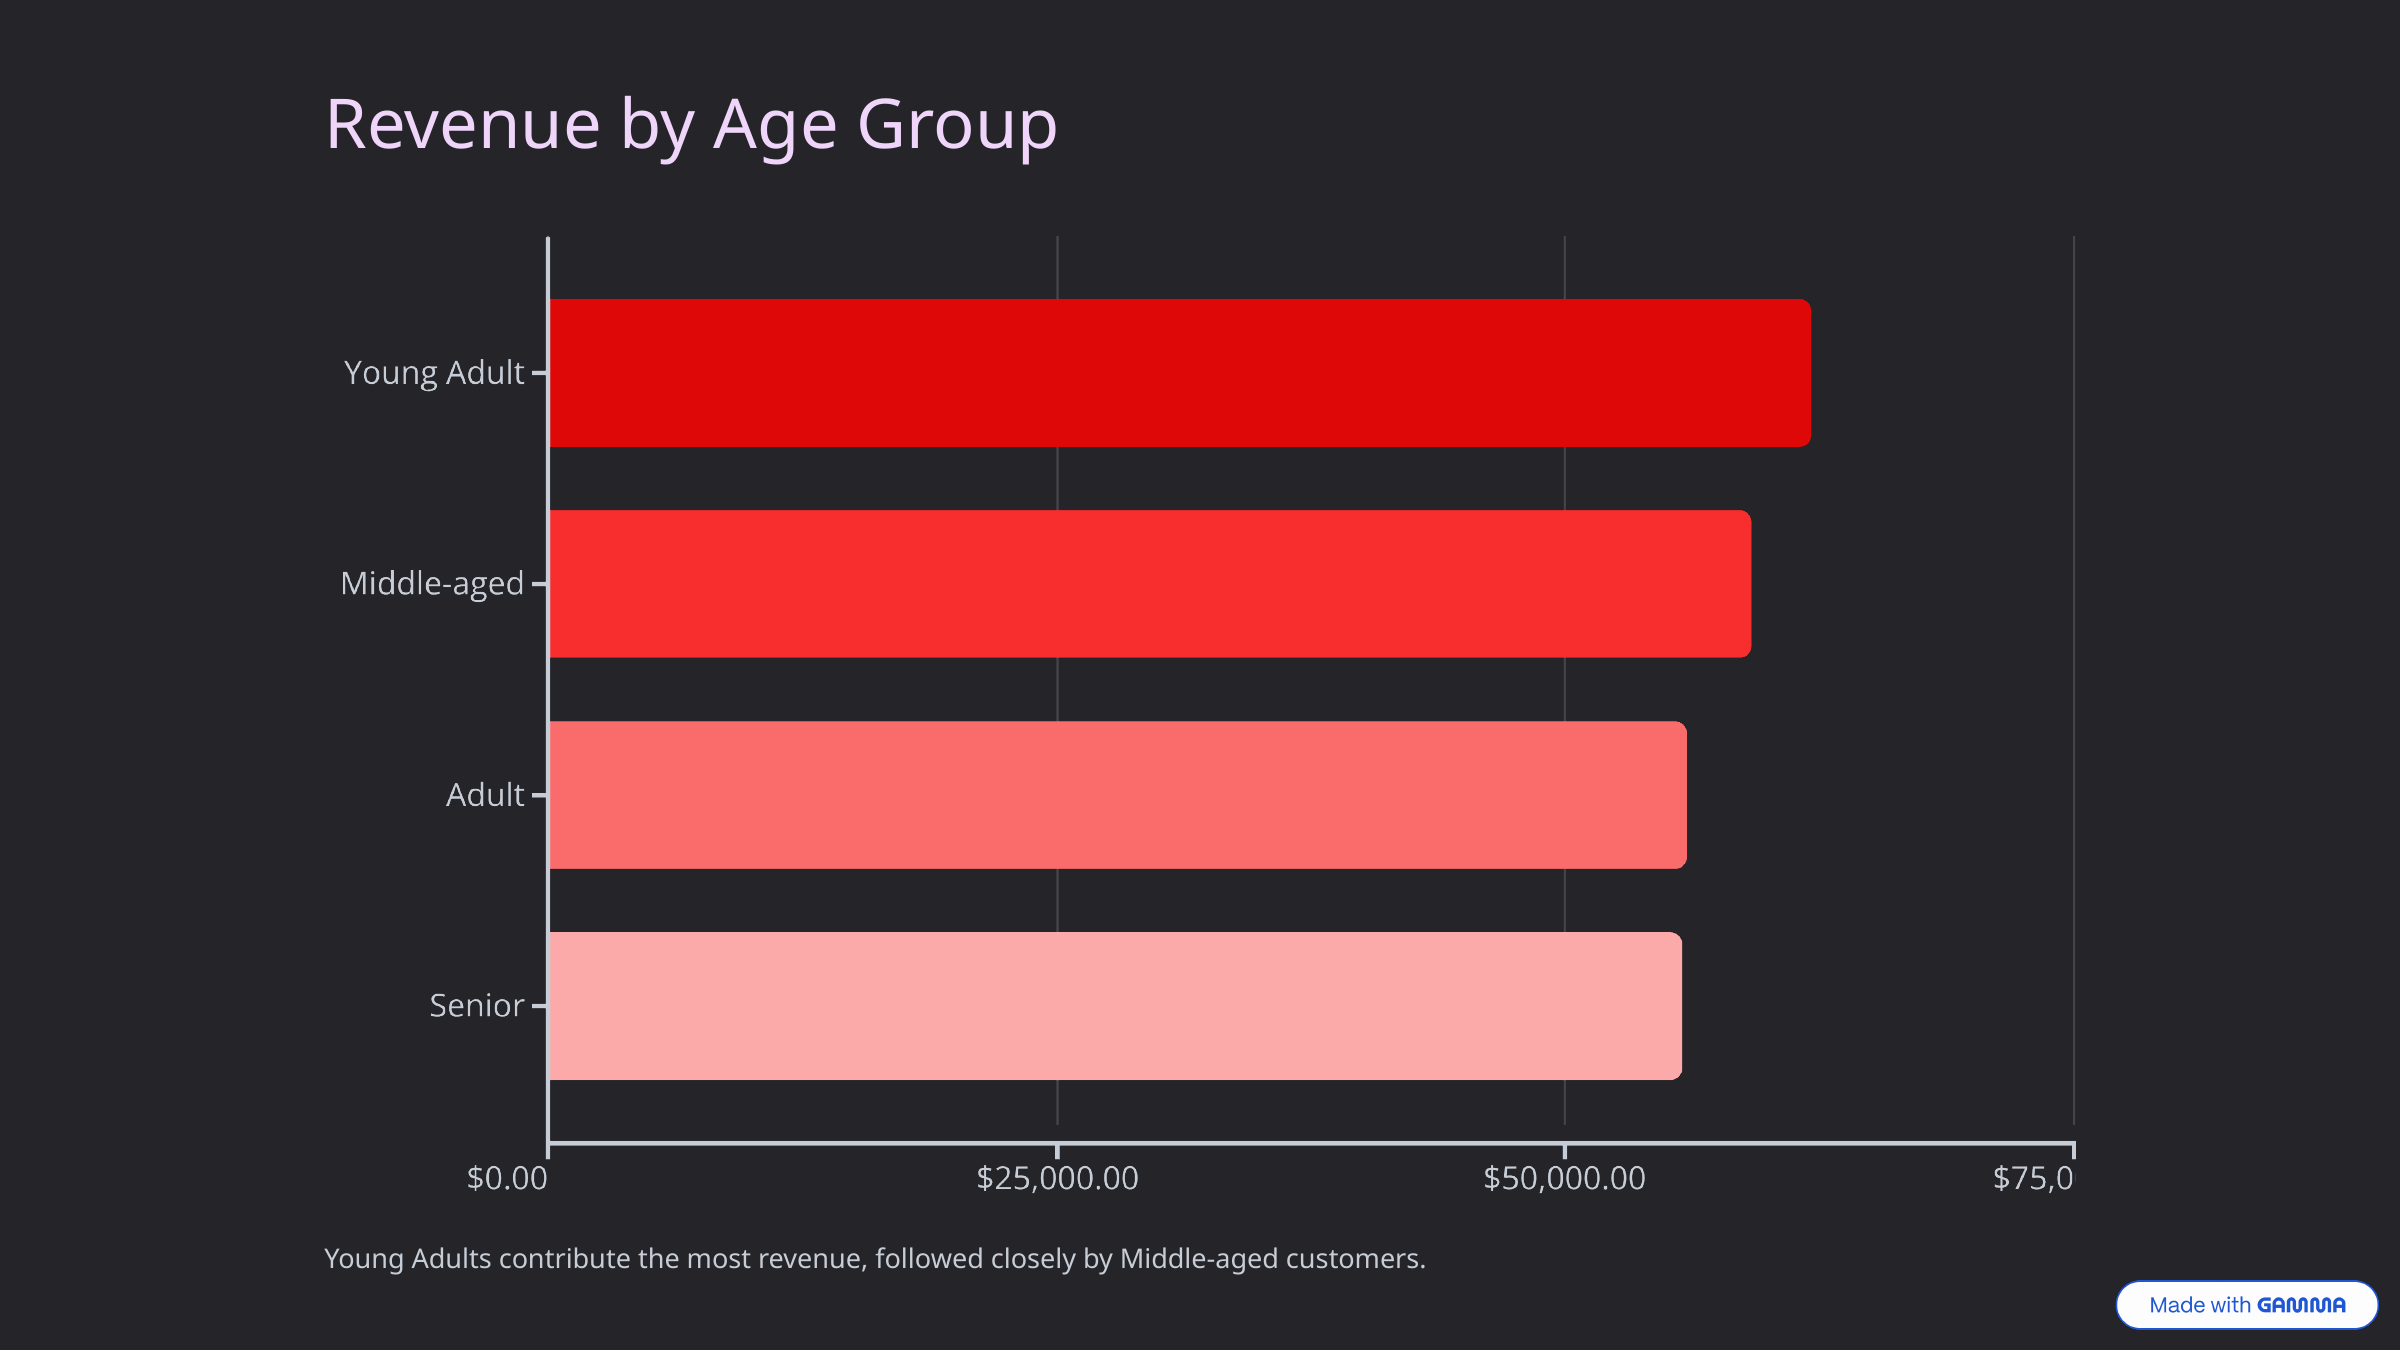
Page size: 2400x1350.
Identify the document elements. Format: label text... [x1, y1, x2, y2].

text_box Young Adults contribute the most revenue, followed closely by Middle-aged customers. [324, 1229, 2076, 1274]
picture [2106, 1271, 2389, 1339]
picture [324, 217, 2076, 1199]
text_box Revenue by Age Group [324, 76, 1057, 163]
